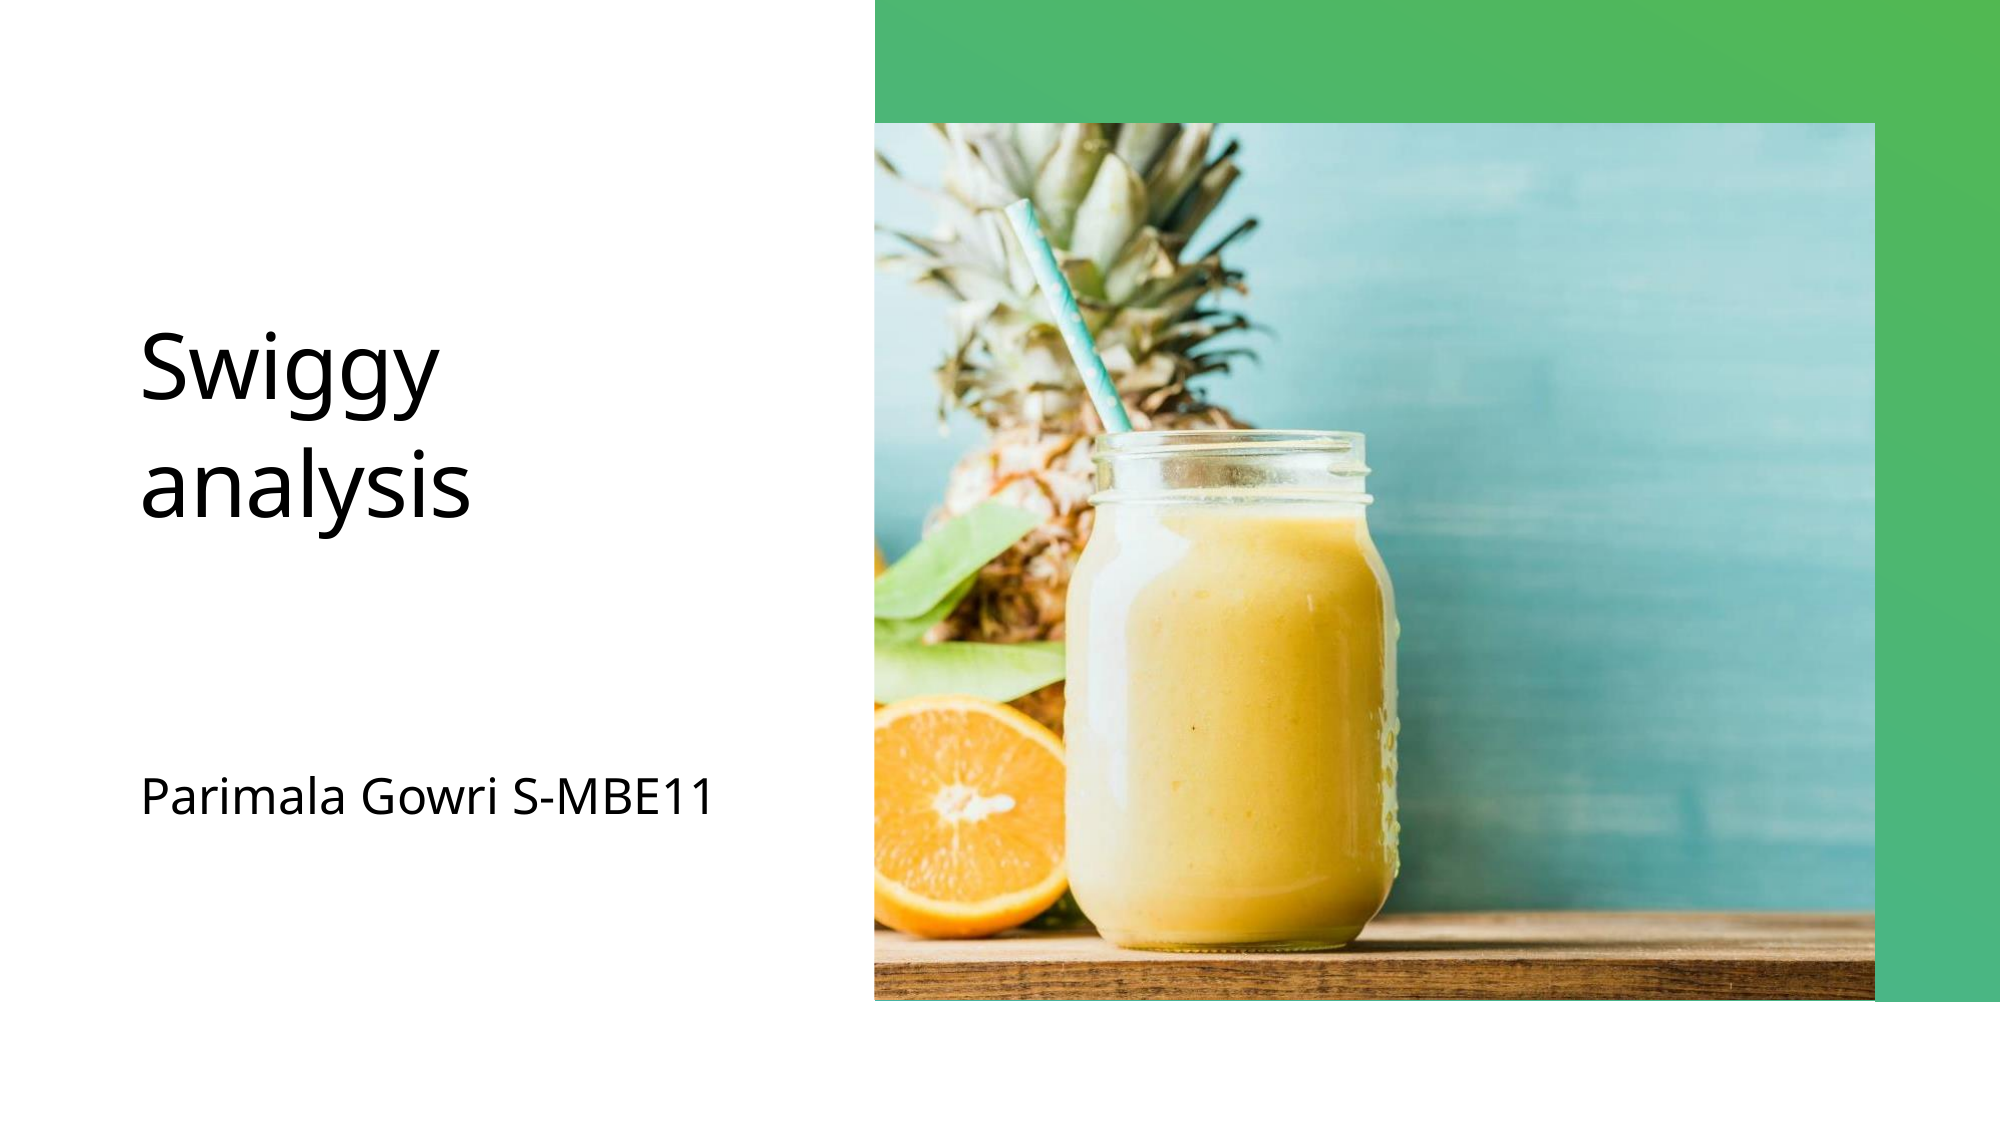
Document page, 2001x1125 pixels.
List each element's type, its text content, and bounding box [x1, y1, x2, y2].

picture [874, 123, 1875, 1000]
title Swiggy analysis [124, 138, 800, 708]
subtitle Parimala Gowri S-MBE11 [125, 749, 802, 1000]
